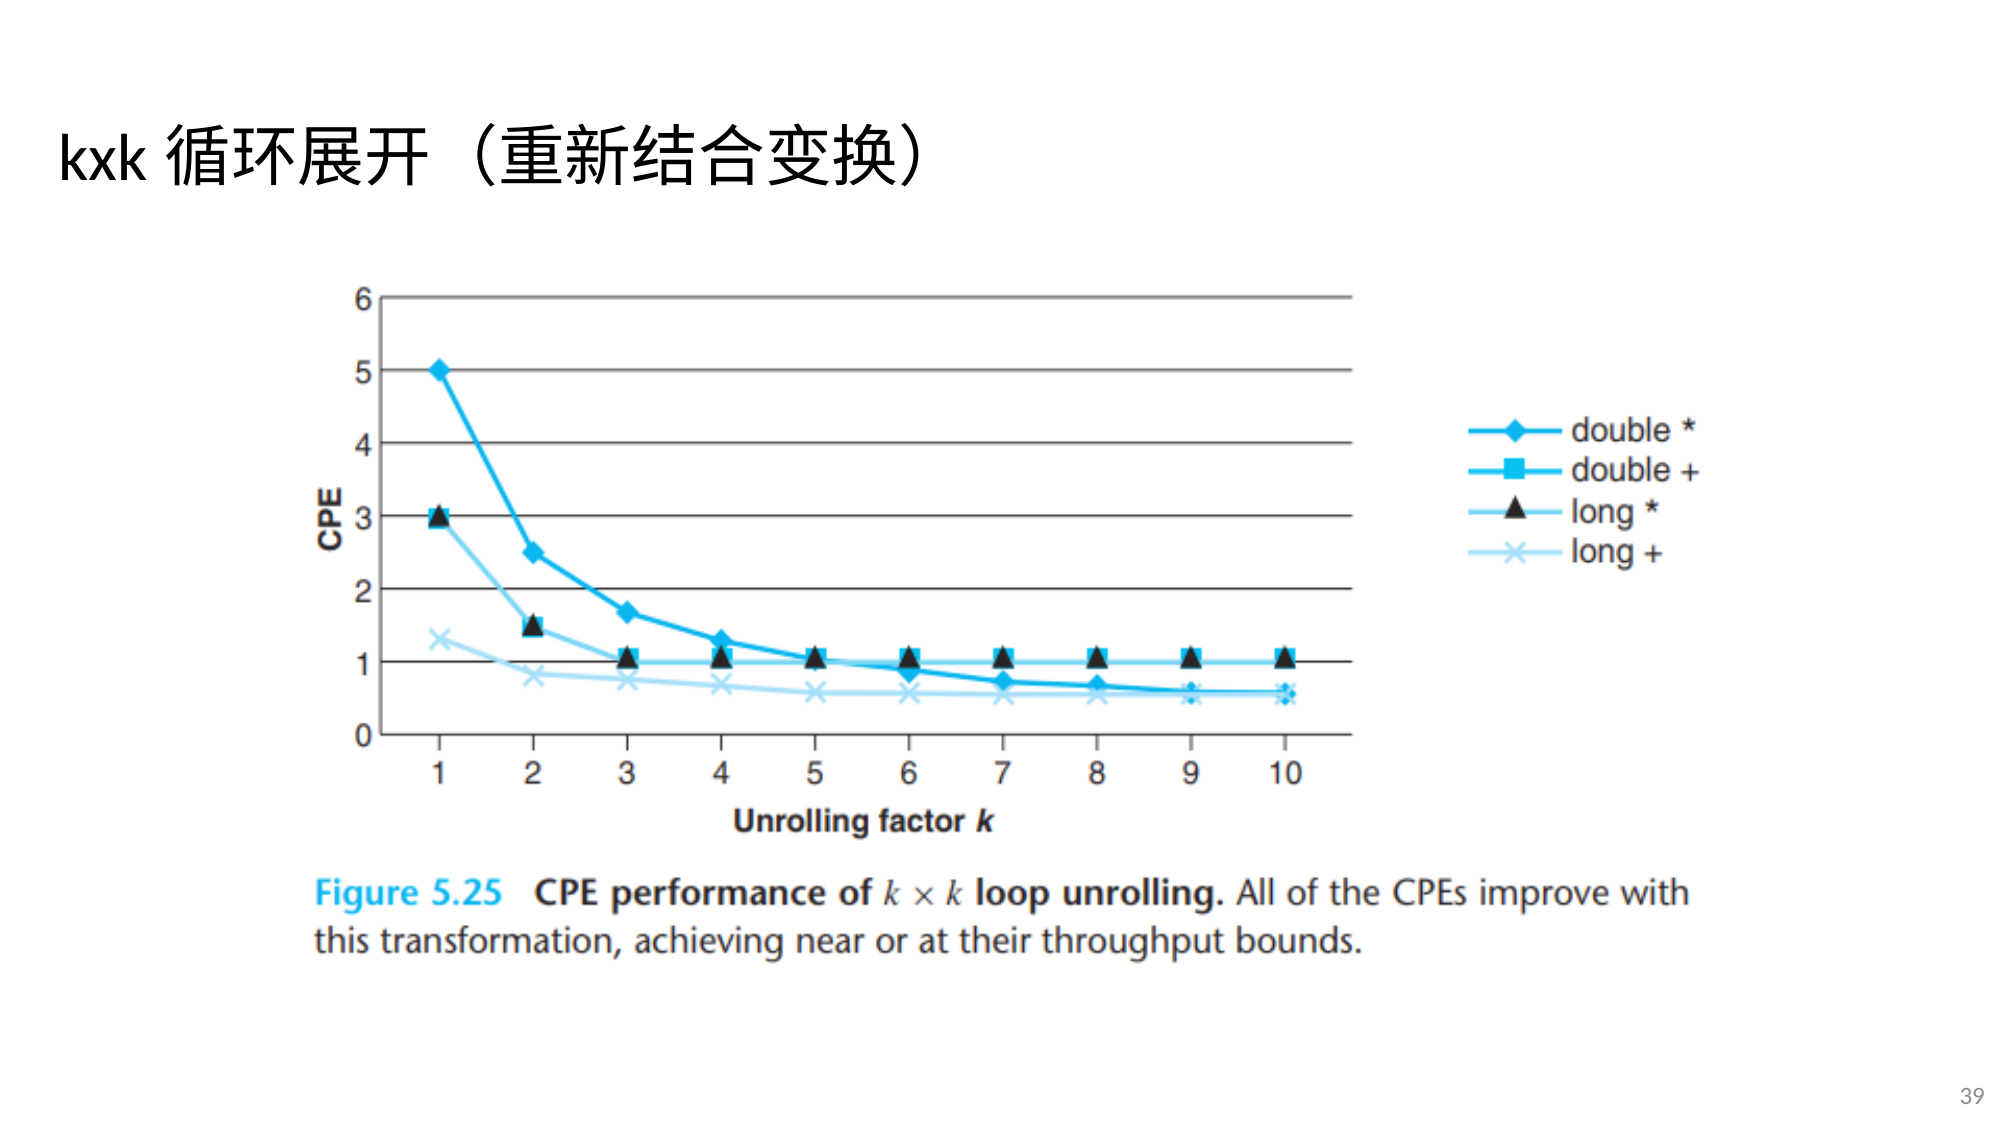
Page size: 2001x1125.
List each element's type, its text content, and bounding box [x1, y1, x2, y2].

picture [283, 275, 1717, 968]
slide_number 39 [1550, 1065, 2000, 1125]
text_box kxk循环展开（重新结合变换） [44, 106, 1352, 201]
